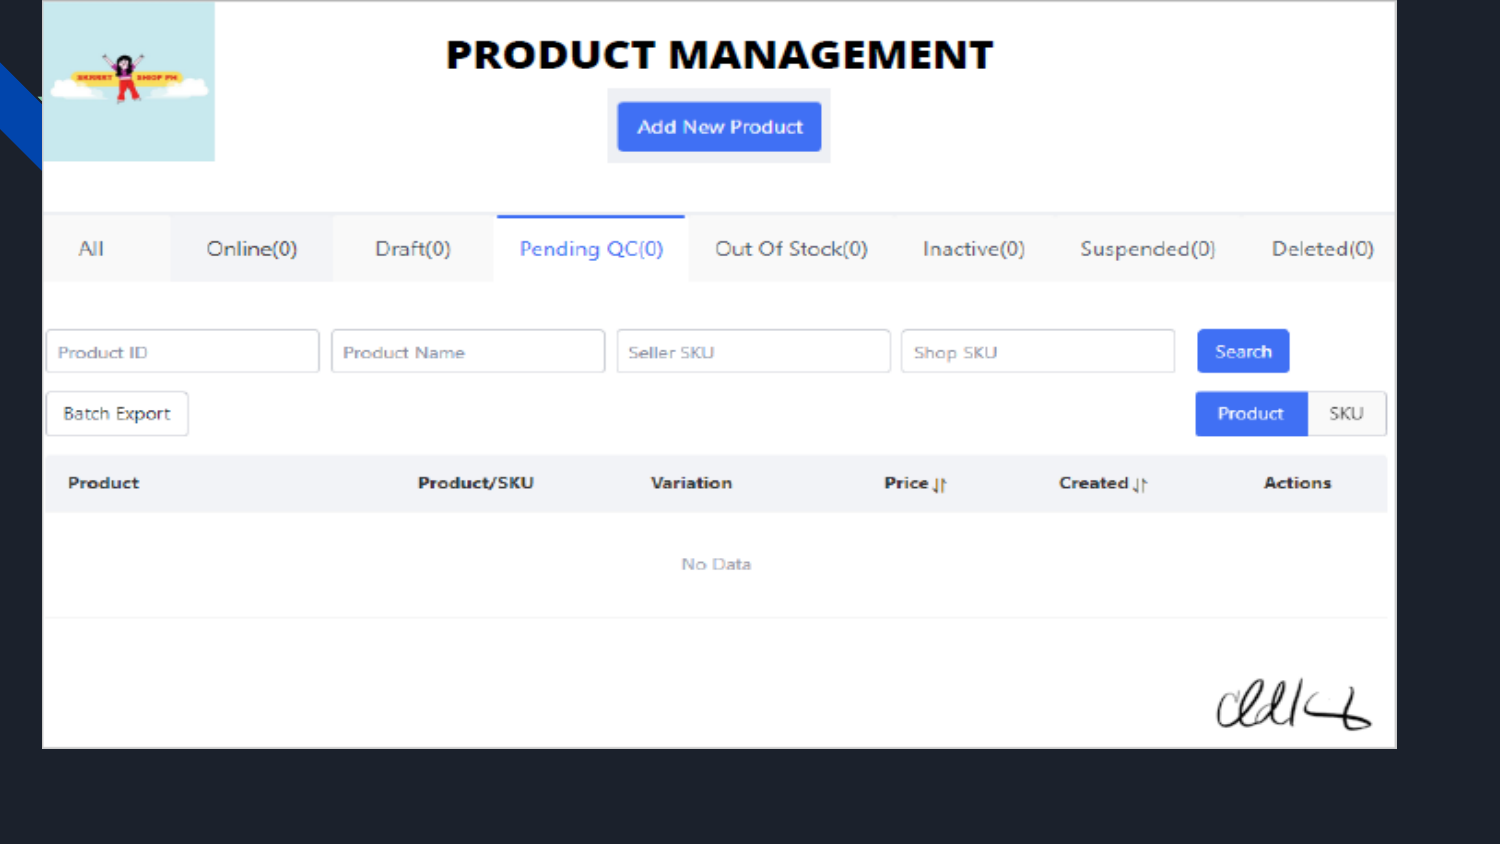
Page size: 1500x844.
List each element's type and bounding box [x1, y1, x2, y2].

picture [42, 0, 1397, 749]
